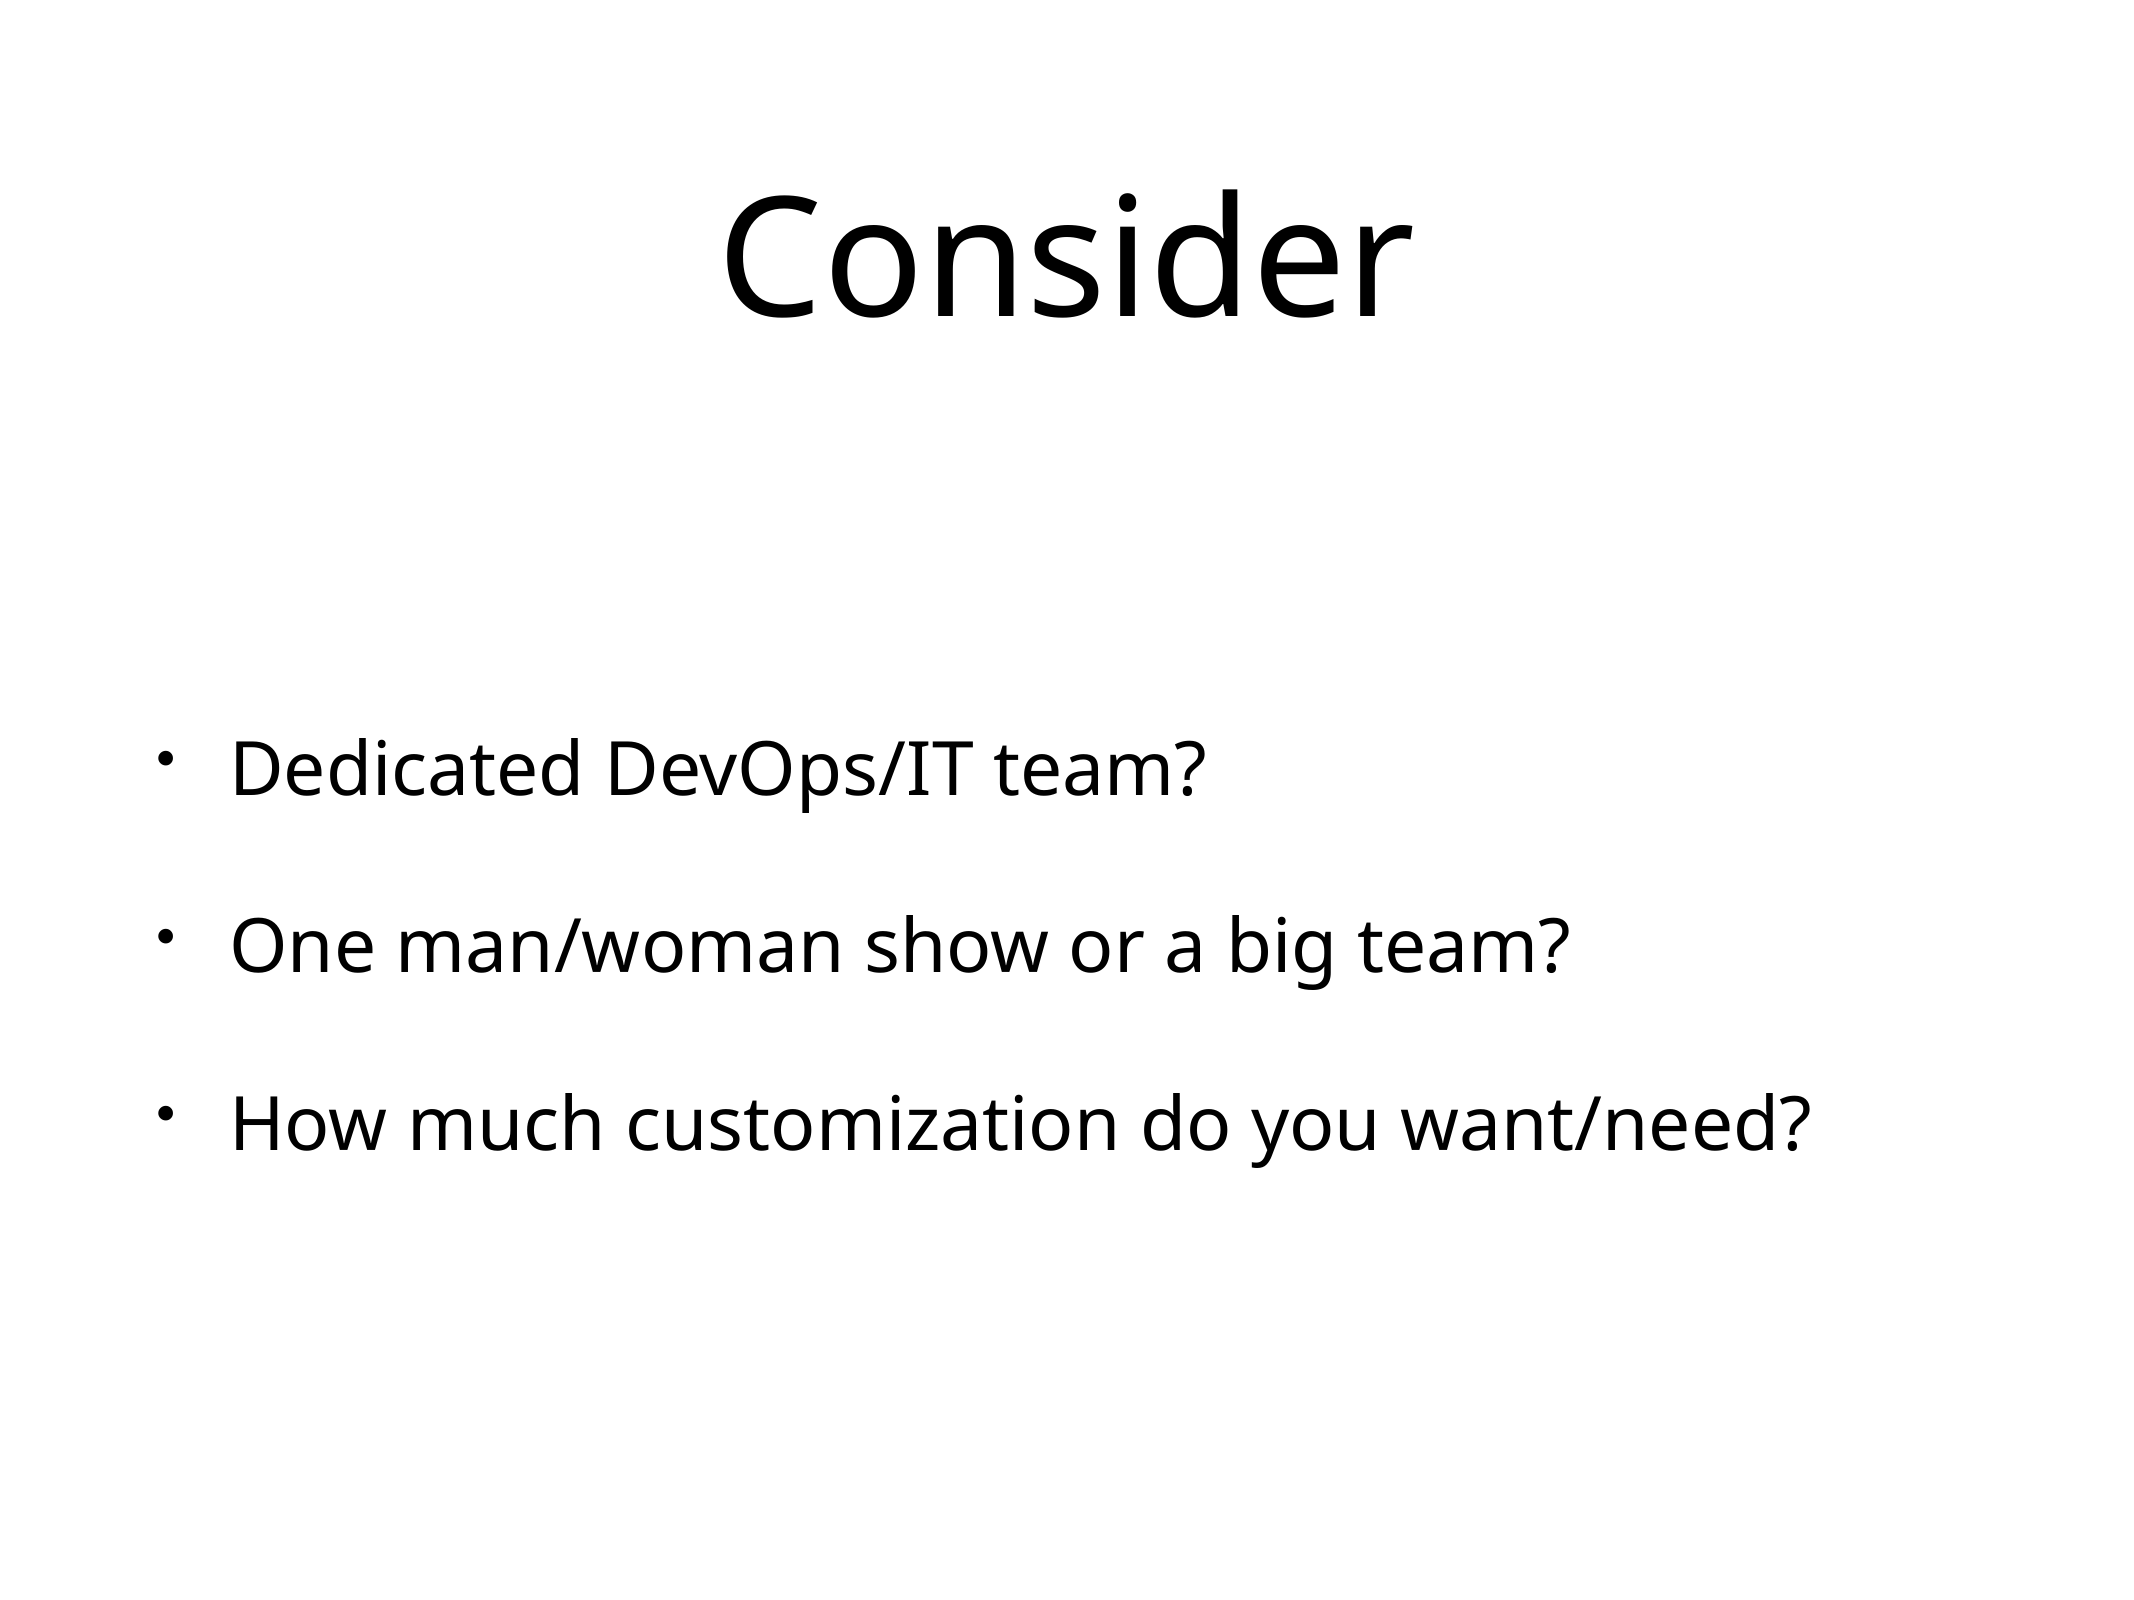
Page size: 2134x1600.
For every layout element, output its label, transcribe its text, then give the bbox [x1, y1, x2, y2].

title Consider [155, 72, 1978, 426]
list Dedicated DevOps/IT team? One man/woman show or a big team? How much customization do you want/need? [155, 426, 1978, 1459]
